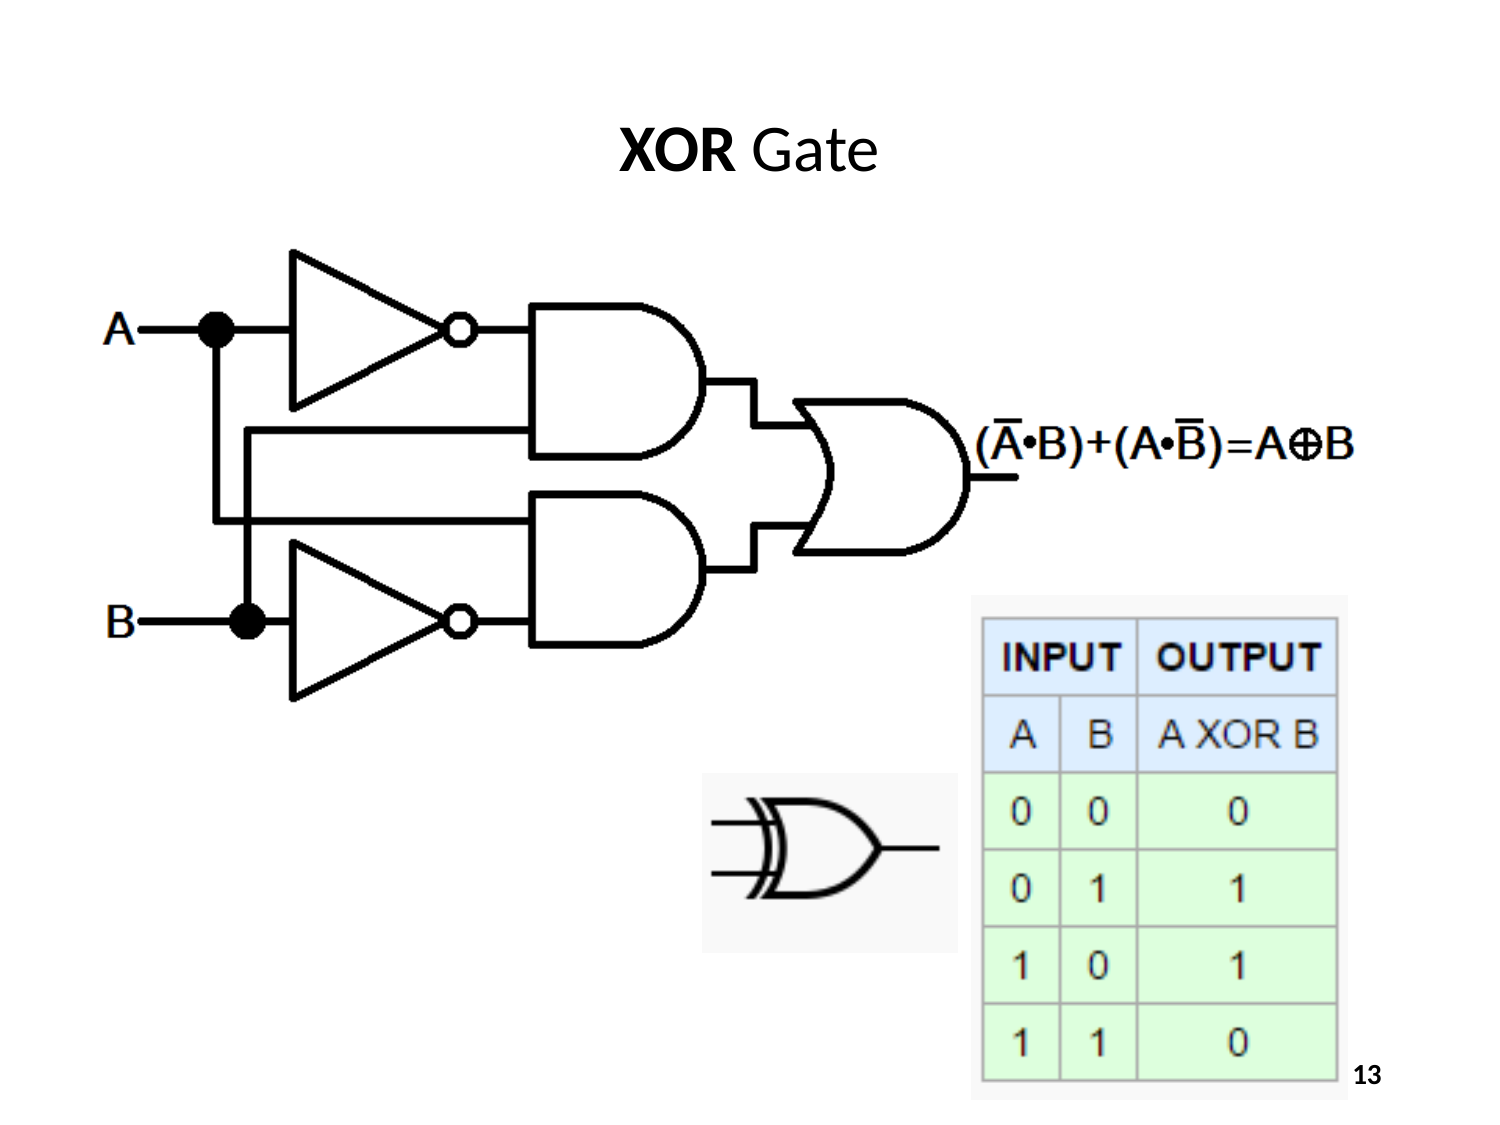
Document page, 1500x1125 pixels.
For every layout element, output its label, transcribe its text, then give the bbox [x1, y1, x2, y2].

slide_number 13 [1059, 1042, 1397, 1103]
picture [86, 240, 1374, 1100]
title XOR Gate [103, 59, 1397, 241]
picture [702, 773, 958, 953]
